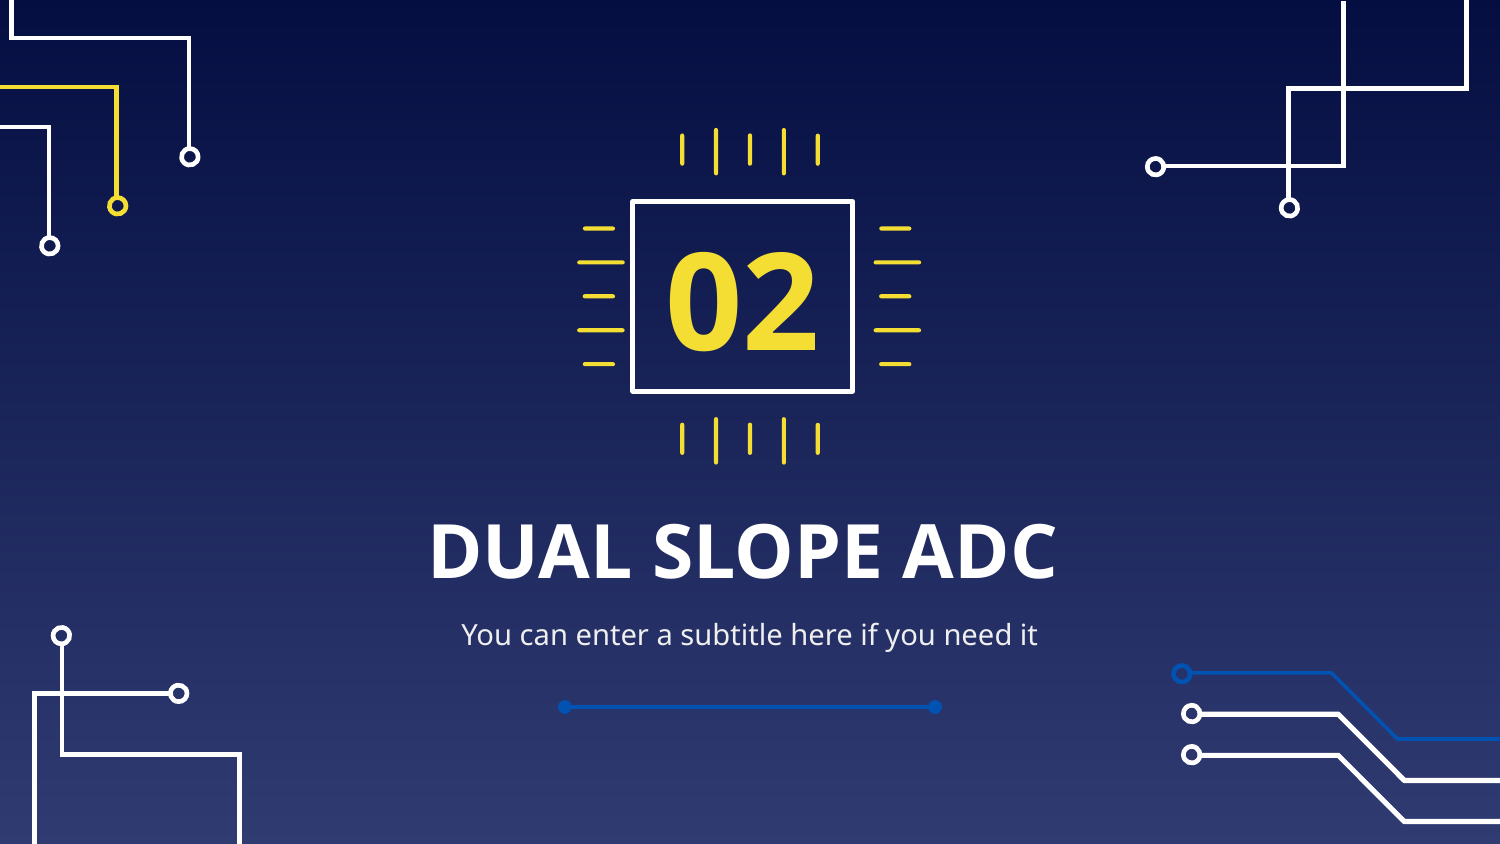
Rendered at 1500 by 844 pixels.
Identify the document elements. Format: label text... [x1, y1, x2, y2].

title DUAL SLOPE ADC [329, 498, 1157, 600]
title 02 [630, 199, 855, 394]
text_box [725, 81, 774, 222]
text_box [725, 370, 774, 512]
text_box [576, 226, 625, 367]
subtitle You can enter a subtitle here if you need it [411, 599, 1089, 669]
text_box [873, 226, 922, 367]
